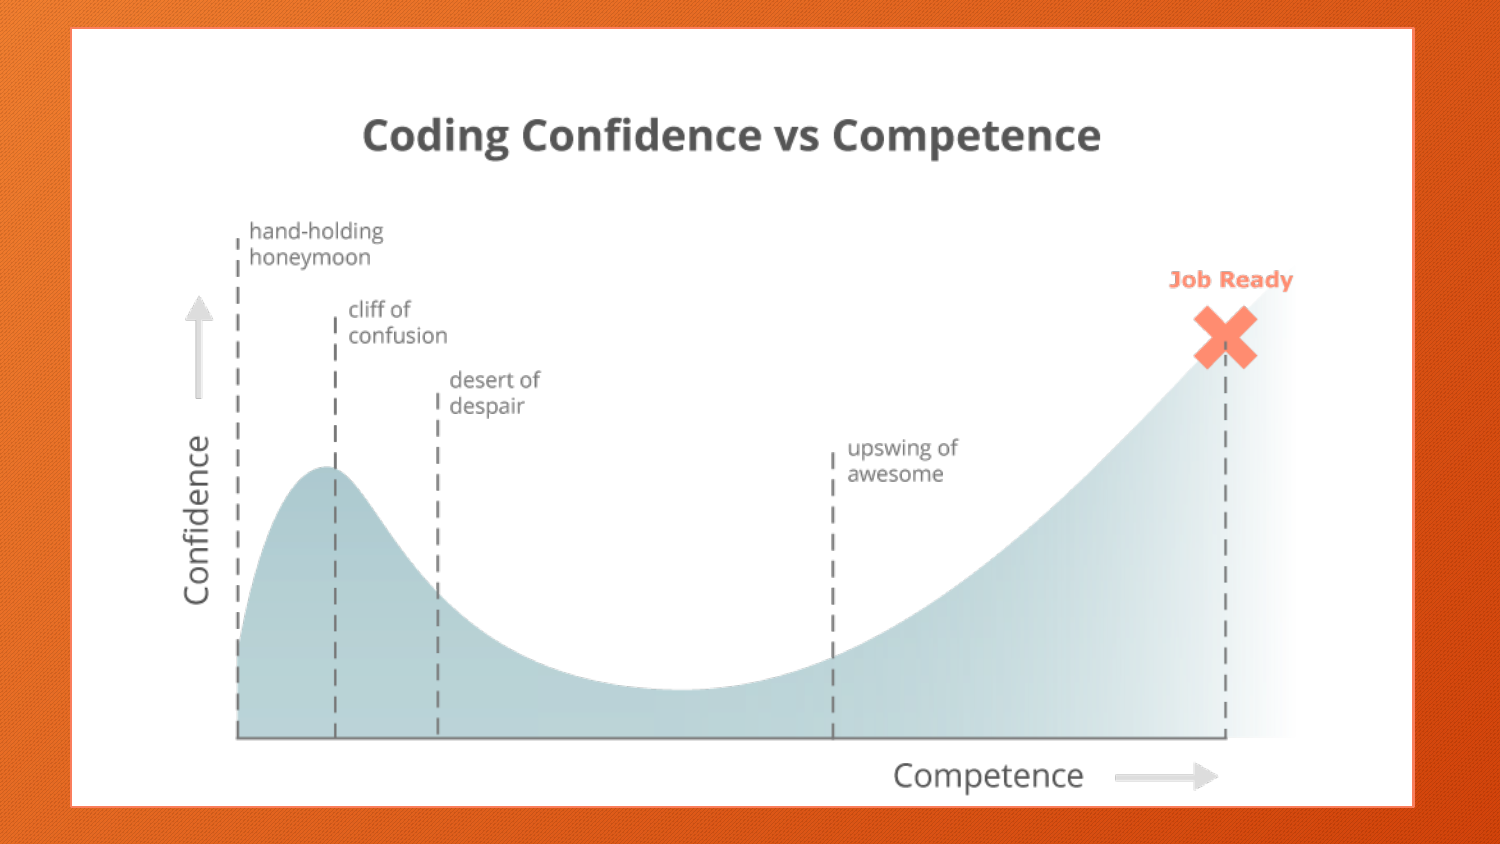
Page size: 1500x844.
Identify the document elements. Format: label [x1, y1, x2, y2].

picture [104, 49, 1385, 844]
text_box [70, 27, 1415, 808]
